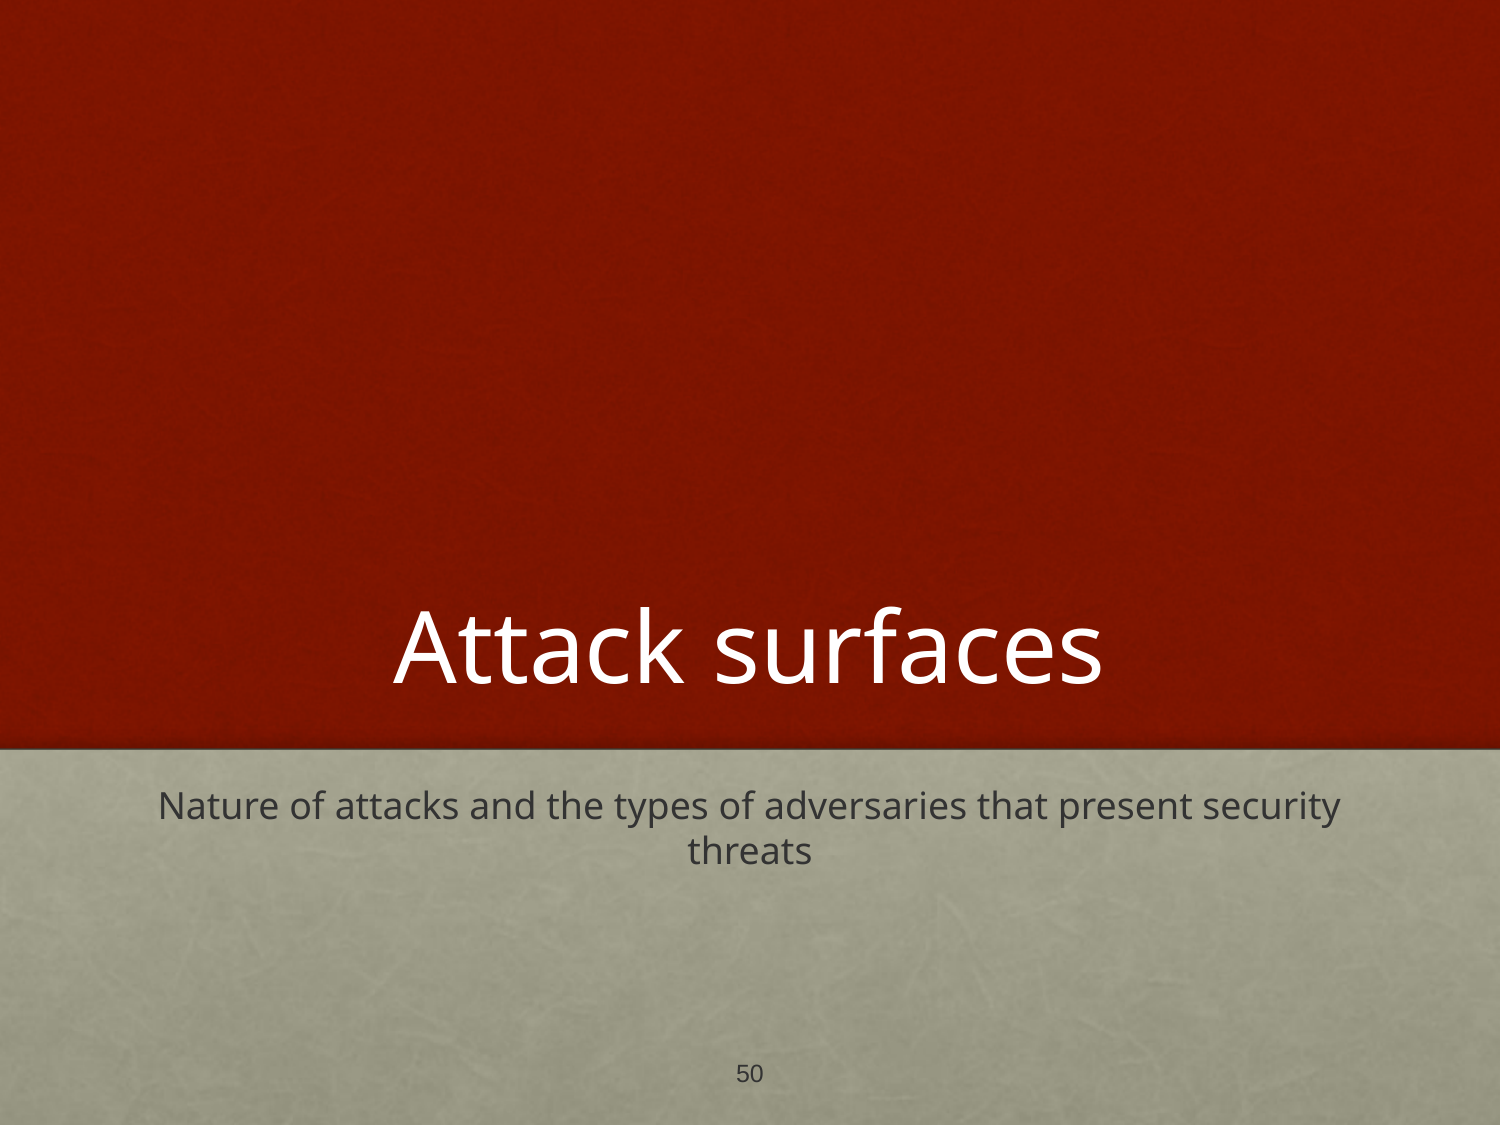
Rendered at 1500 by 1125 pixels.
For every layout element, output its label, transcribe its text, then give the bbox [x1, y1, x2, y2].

picture [0, 729, 1500, 1125]
slide_number 50 [699, 1042, 800, 1103]
title Attack surfaces [127, 487, 1372, 711]
list Nature of attacks and the types of adversaries that present security threats [127, 774, 1372, 1005]
